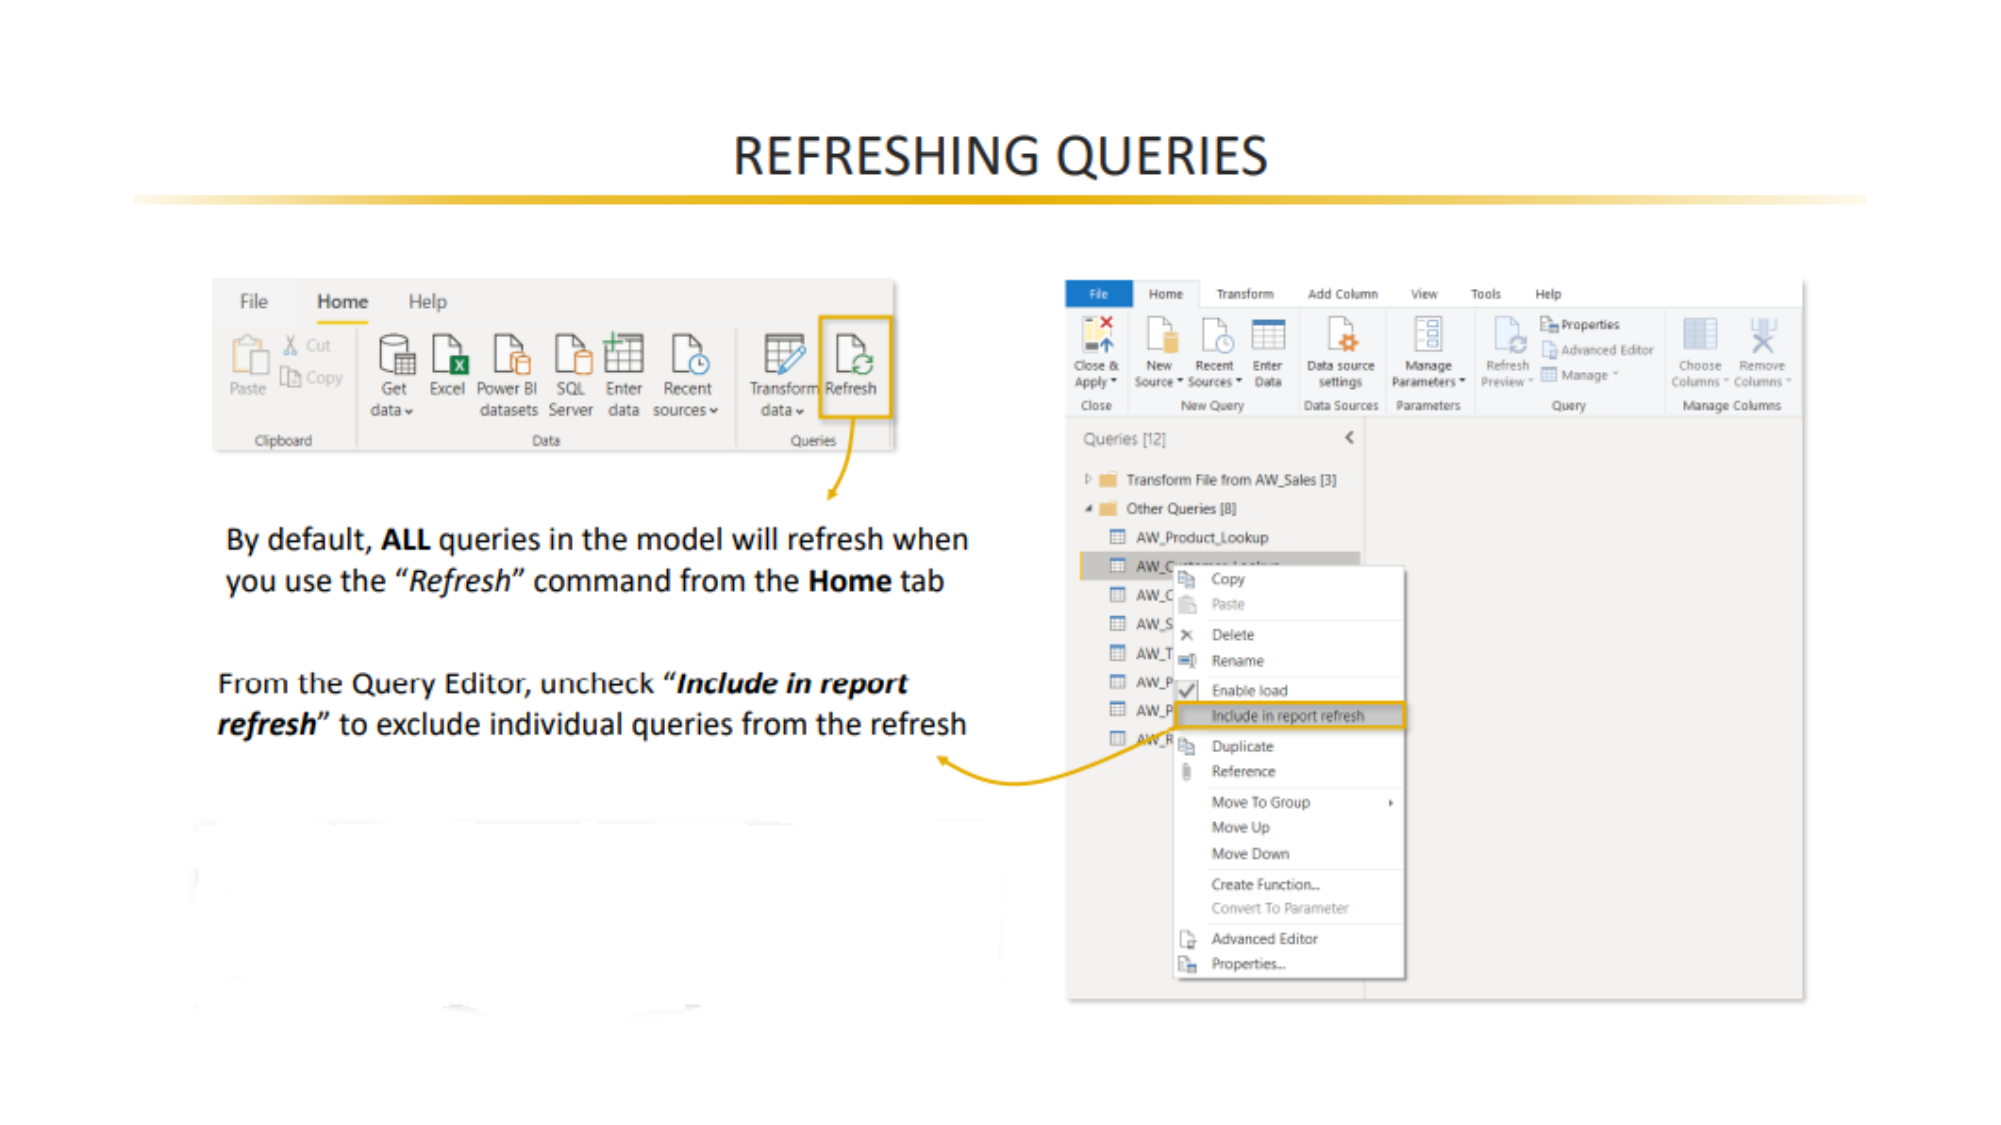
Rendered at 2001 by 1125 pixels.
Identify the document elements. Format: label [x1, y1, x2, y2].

picture [133, 105, 1867, 1020]
